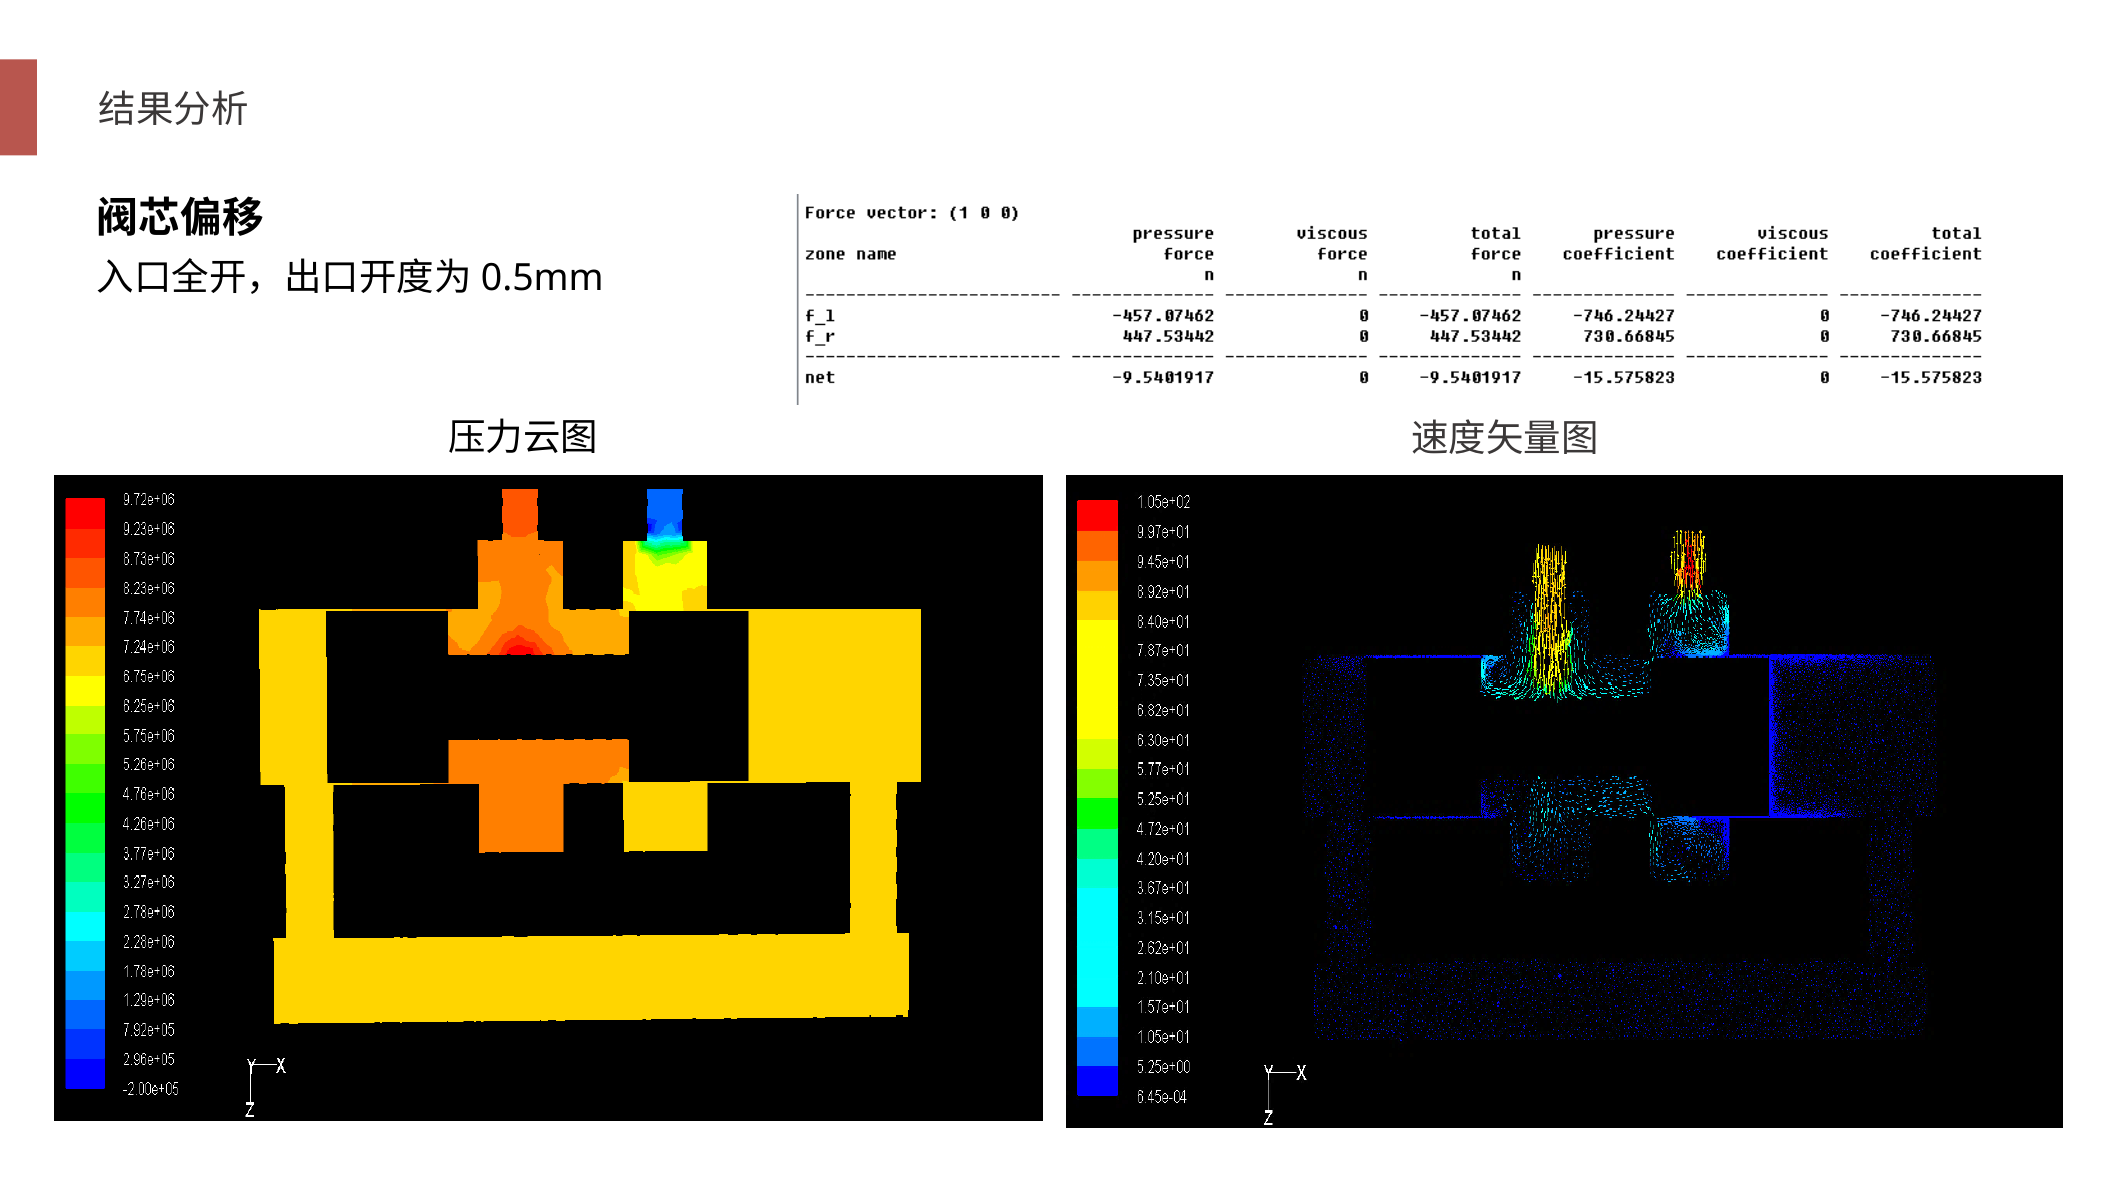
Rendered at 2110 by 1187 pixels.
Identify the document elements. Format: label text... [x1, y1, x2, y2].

text_box 结果分析 [82, 77, 265, 139]
text_box 压力云图 [433, 405, 903, 466]
picture [1066, 475, 2063, 1128]
text_box 速度矢量图 [1395, 405, 1615, 467]
text_box 阀芯偏移 入口全开，出口开度为0.5mm [82, 171, 657, 305]
picture [796, 194, 2003, 405]
picture [54, 475, 1043, 1121]
